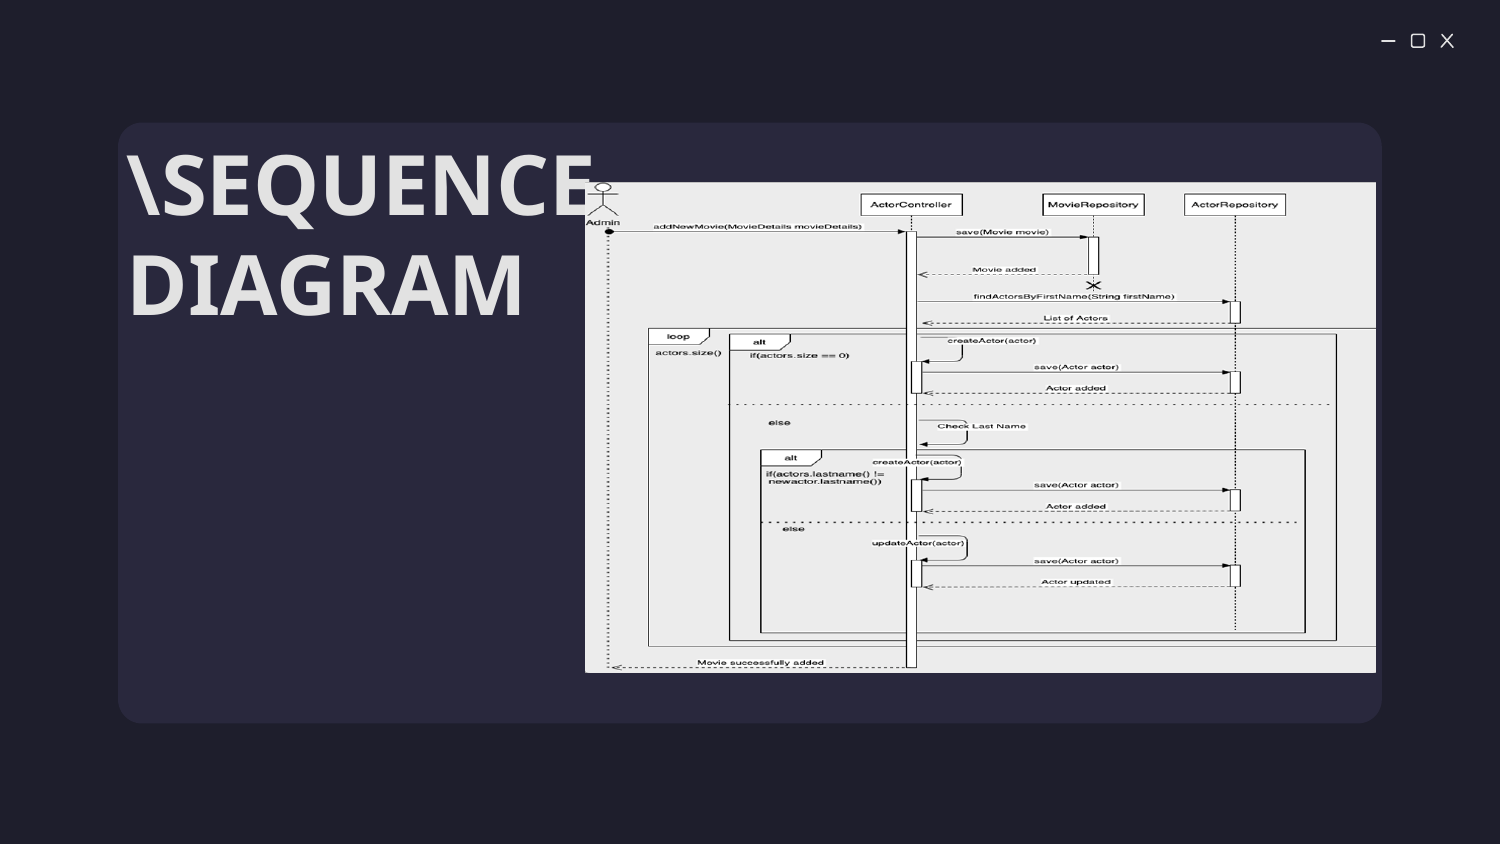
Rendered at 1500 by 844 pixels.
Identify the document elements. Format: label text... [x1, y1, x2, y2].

picture [585, 181, 1377, 673]
title \SEQUENCE DIAGRAM [111, 166, 706, 298]
